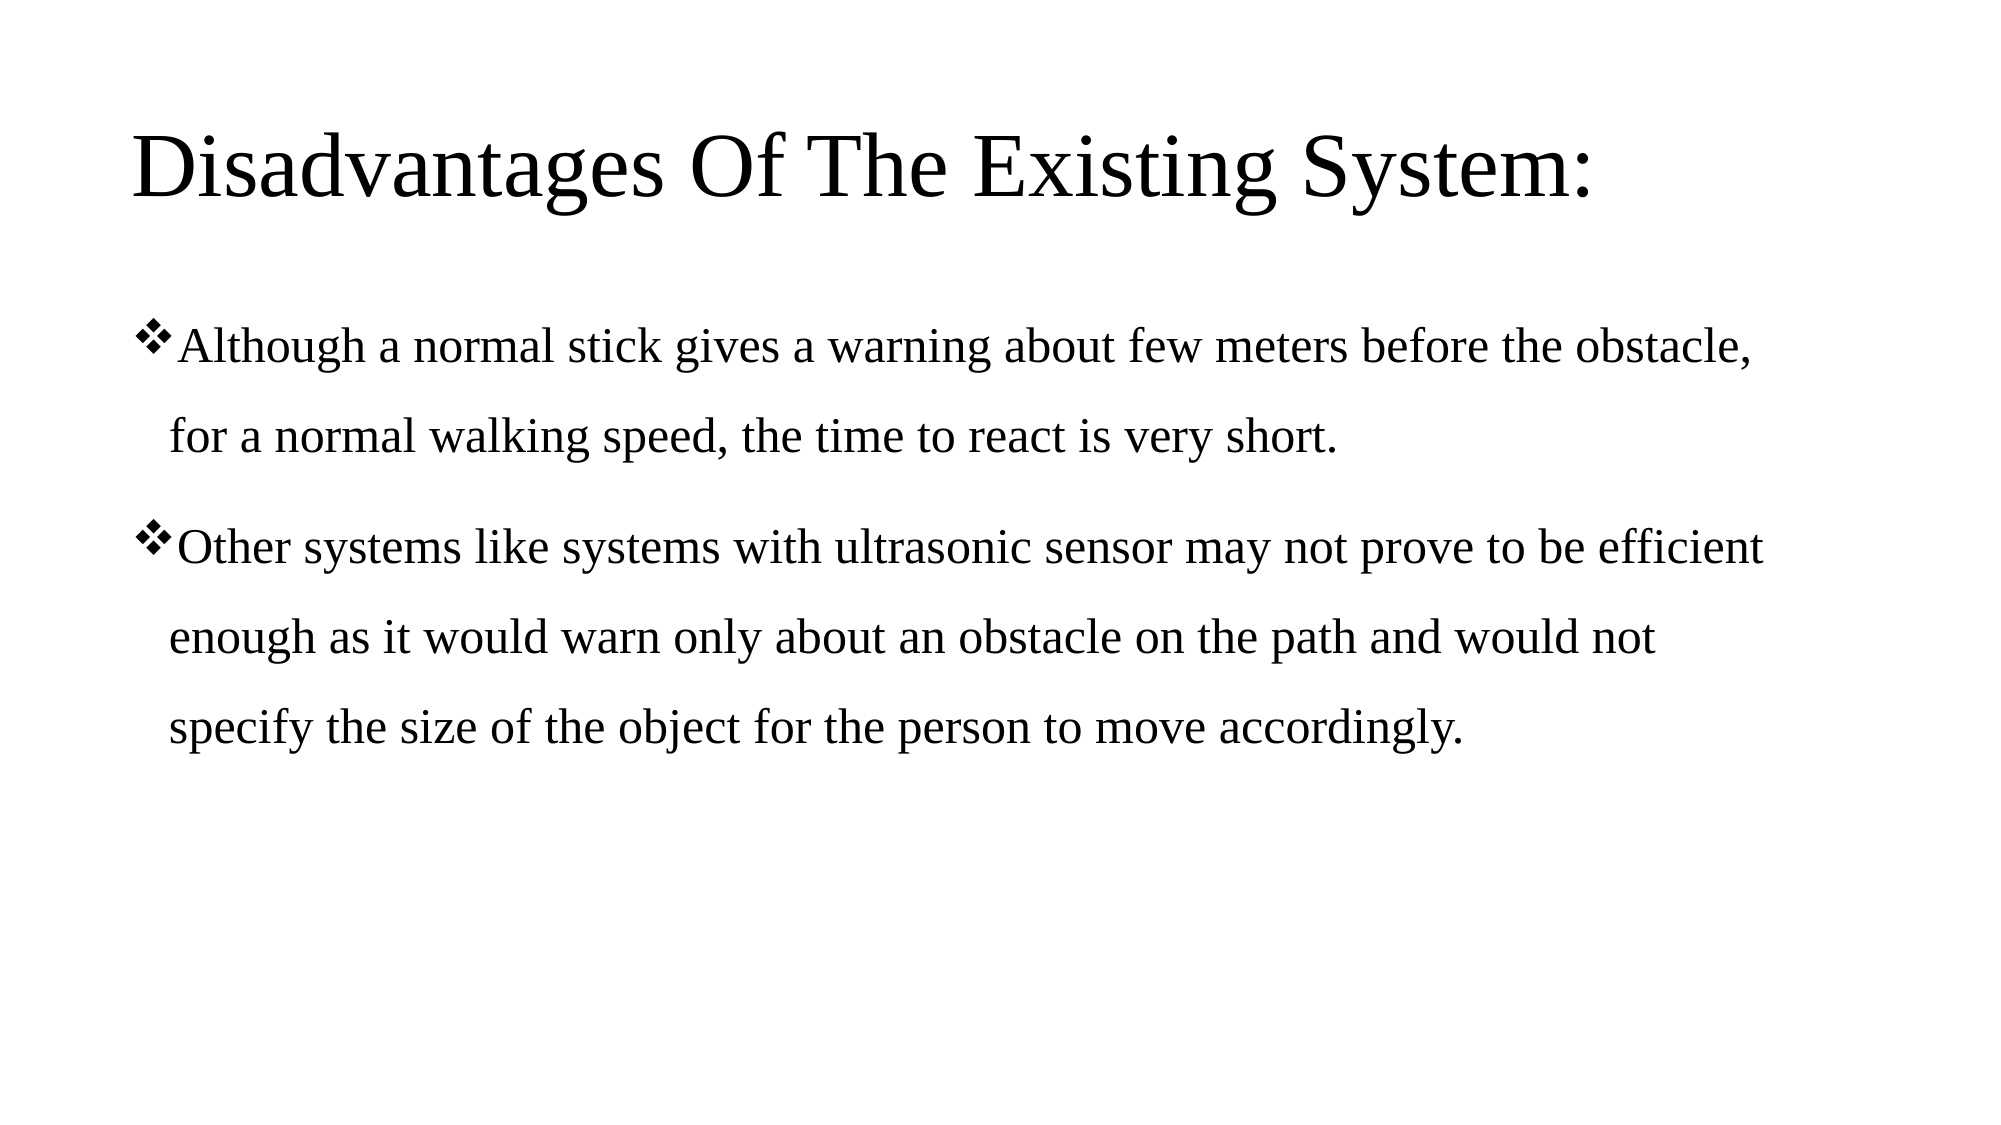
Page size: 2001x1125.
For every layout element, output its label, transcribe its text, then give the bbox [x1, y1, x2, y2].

list Although a normal stick gives a warning about few meters before the obstacle, for a normal walking speed, the time to react is very short. Other systems like systems with ultrasonic sensor may not prove to be efficient enough as it would warn only about an obstacle on the path and would not specify the size of the object for the person to move accordingly. [116, 275, 1792, 1054]
title Disadvantages Of The Existing System: [116, 57, 1842, 276]
